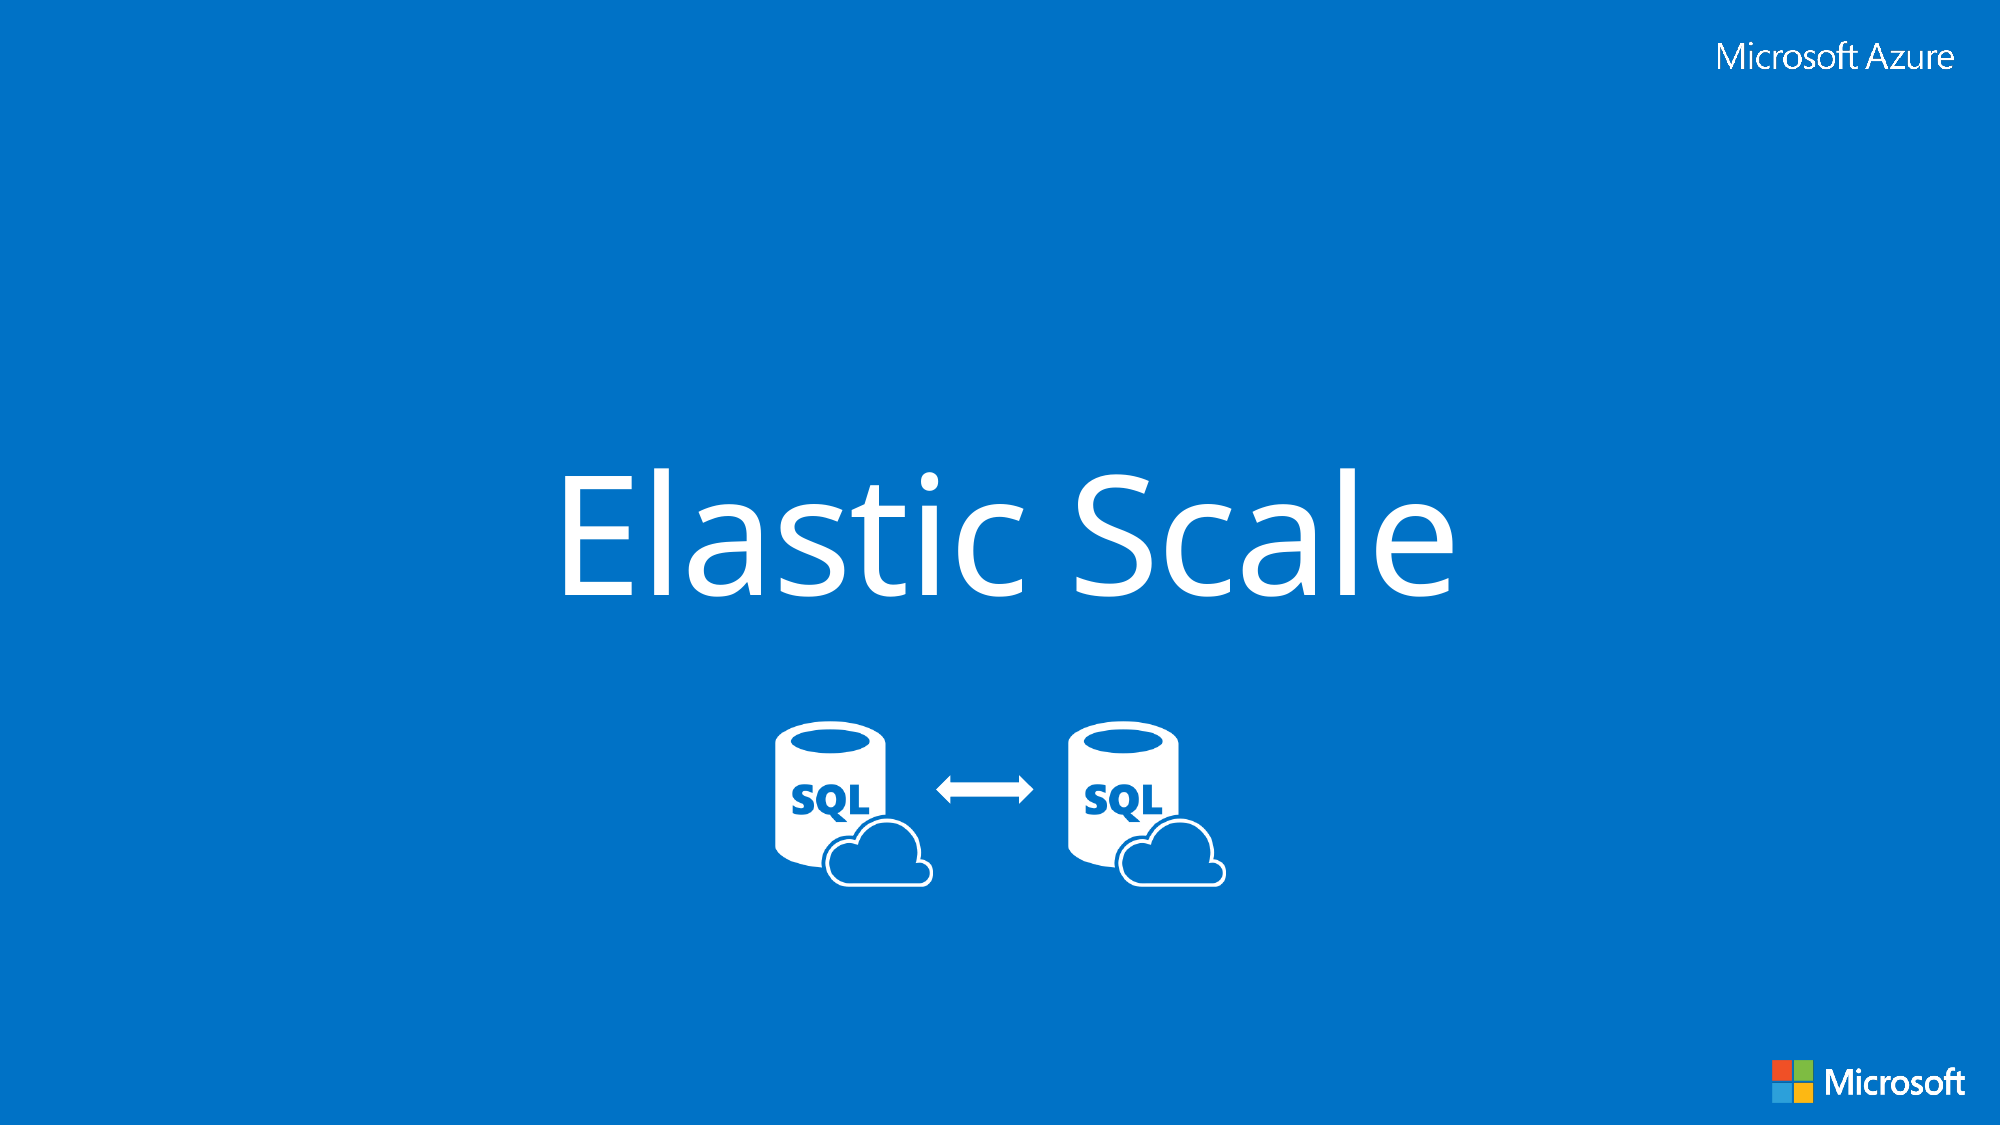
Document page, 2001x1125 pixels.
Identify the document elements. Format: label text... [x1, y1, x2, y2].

picture [1772, 1060, 1965, 1103]
picture [1699, 24, 1972, 87]
title Elastic Scale [126, 444, 1886, 653]
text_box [774, 720, 1226, 887]
